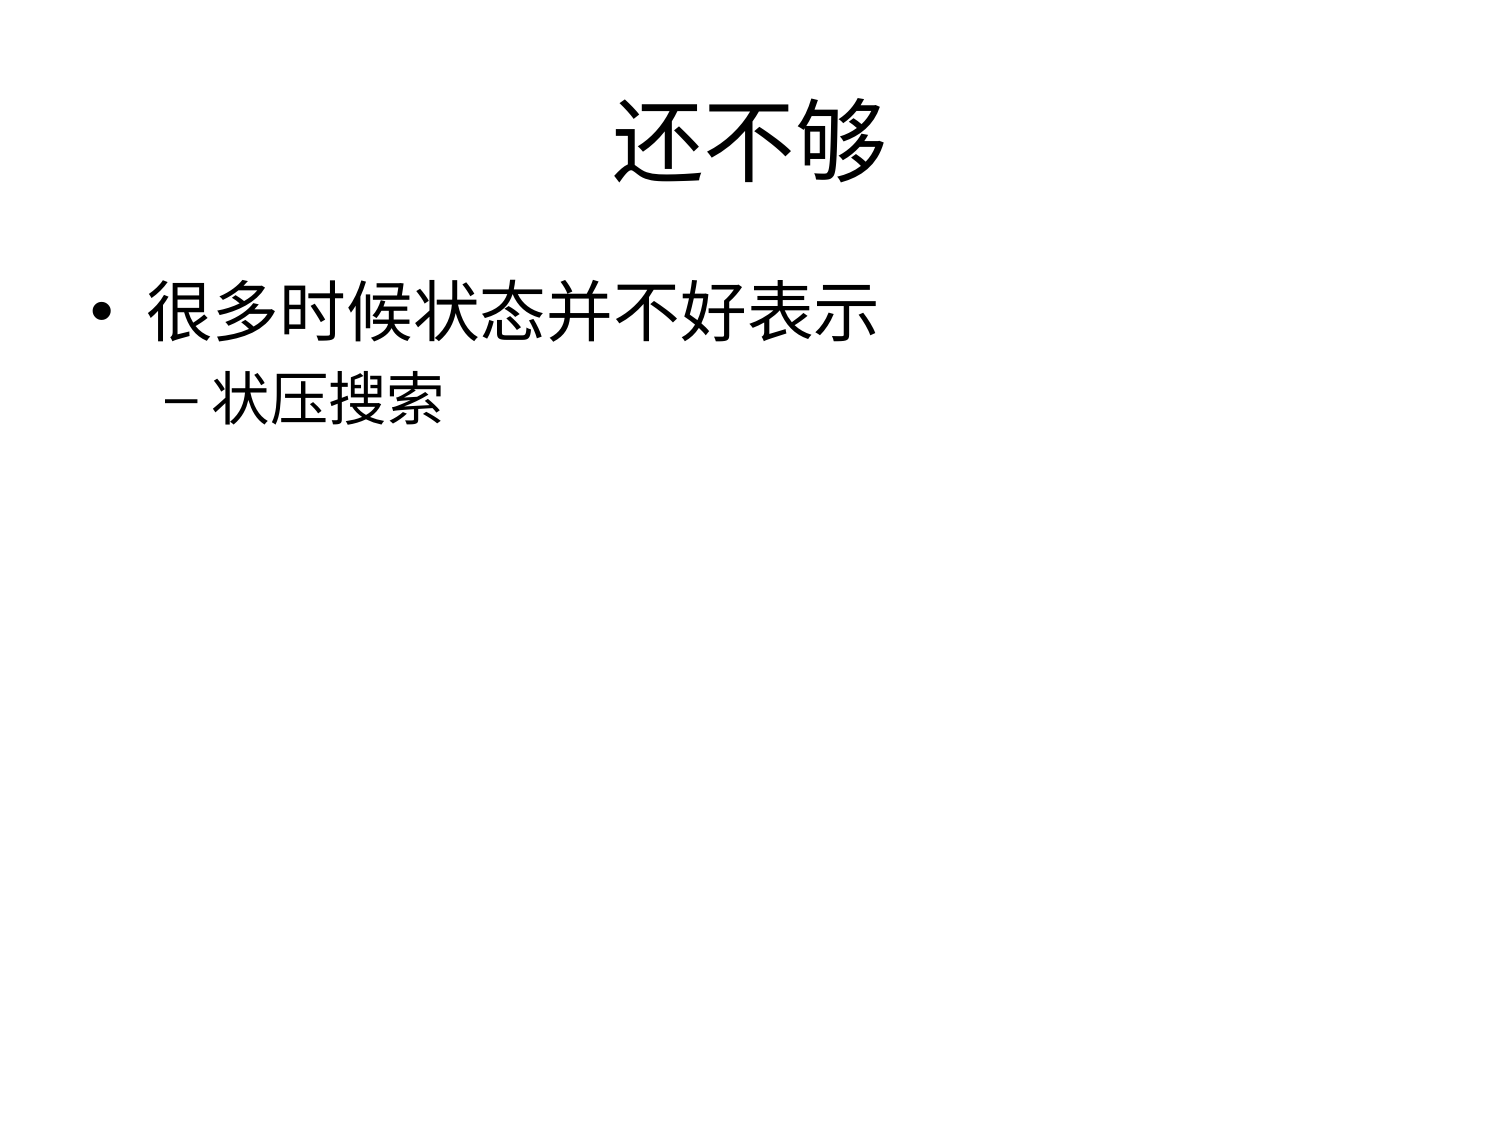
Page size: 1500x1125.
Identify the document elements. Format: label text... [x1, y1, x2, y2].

list 很多时候状态并不好表示 状压搜索 [75, 262, 1425, 1005]
title 还不够 [75, 45, 1425, 233]
